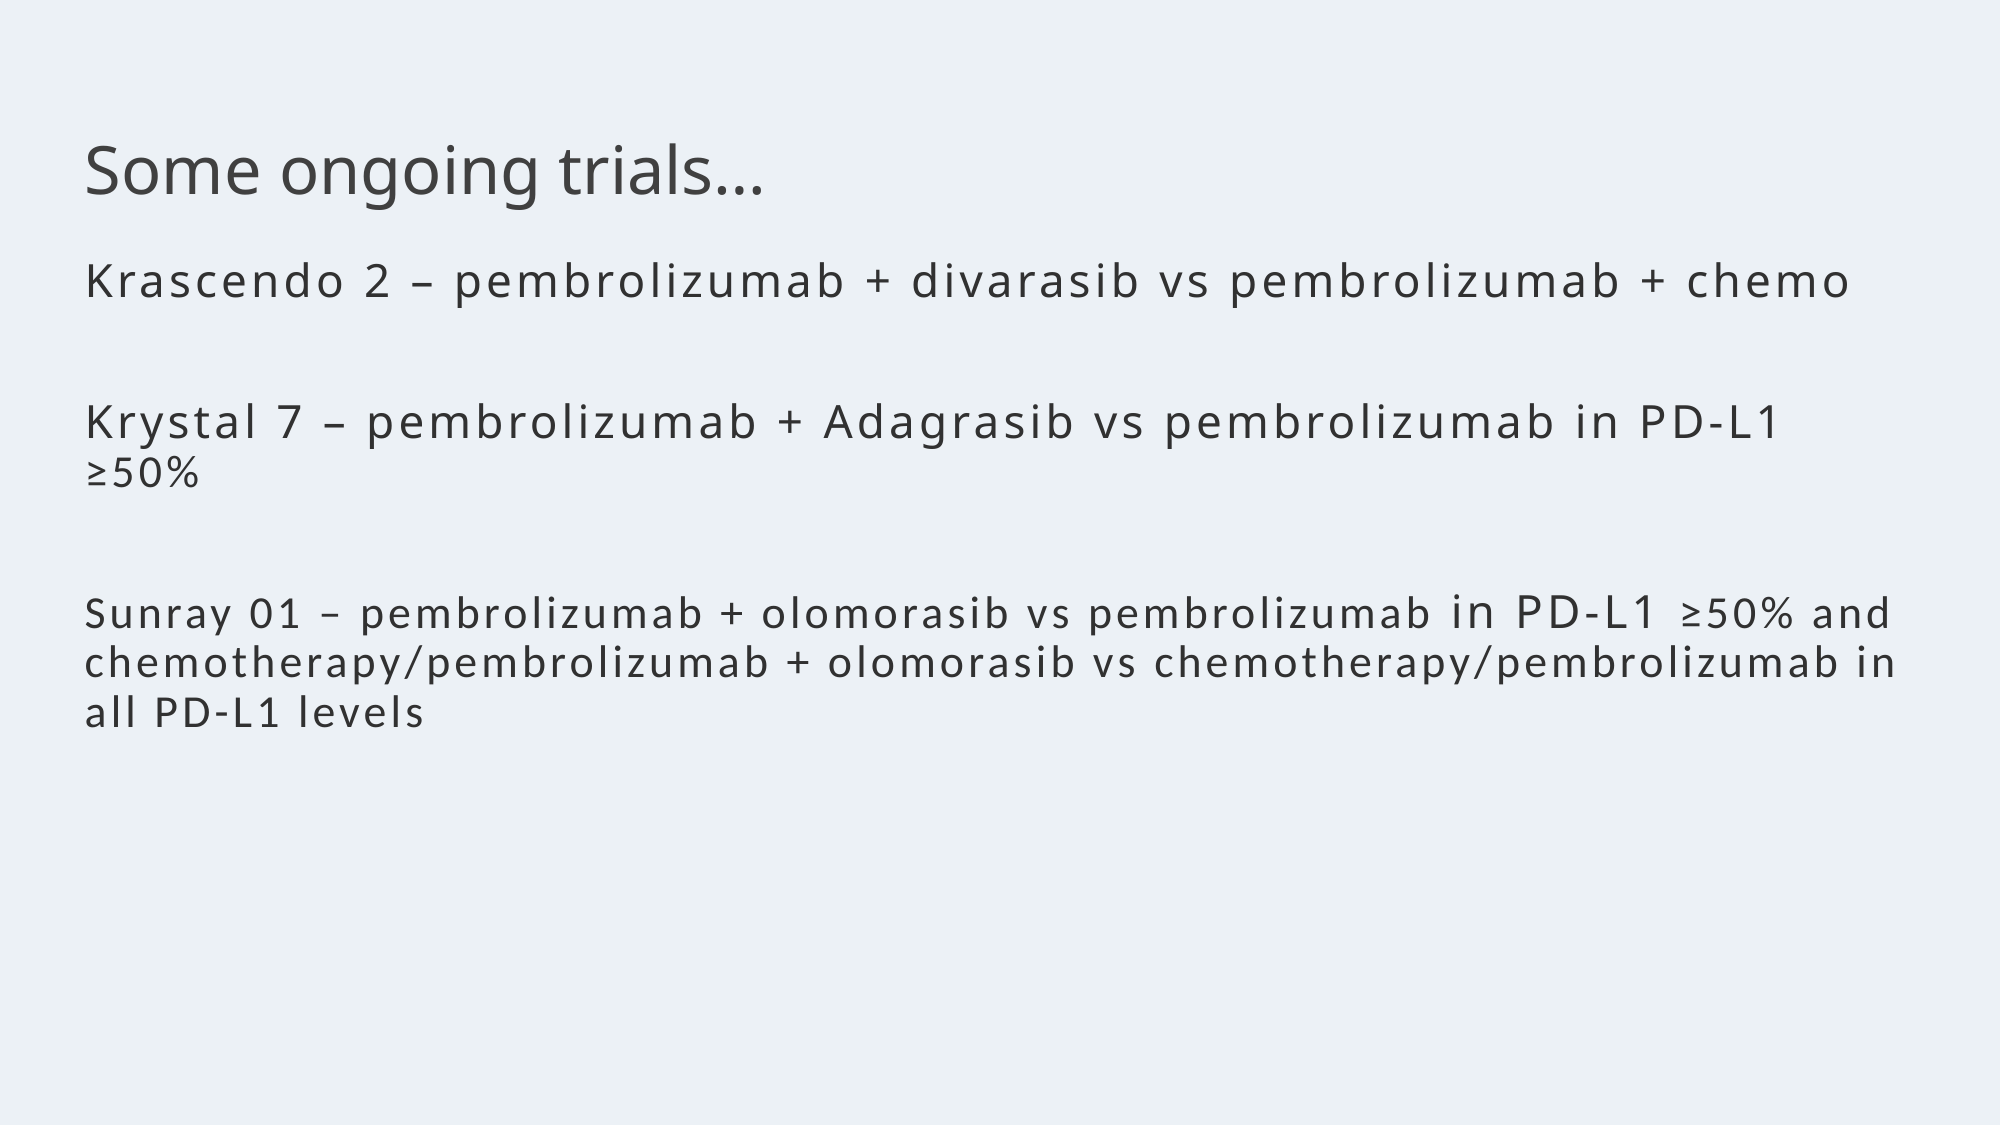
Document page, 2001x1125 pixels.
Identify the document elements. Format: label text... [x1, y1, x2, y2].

list Krascendo 2 – pembrolizumab + divarasib vs pembrolizumab + chemo Krystal 7 – pembrolizumab + Adagrasib vs pembrolizumab in PD-L1 ≥50% Sunray 01 – pembrolizumab + olomorasib vs pembrolizumab in PD-L1 ≥50% and chemotherapy/pembrolizumab + olomorasib vs chemotherapy/pembrolizumab in all PD-L1 levels [84, 258, 1916, 1119]
title Some ongoing trials… [84, 136, 1916, 210]
